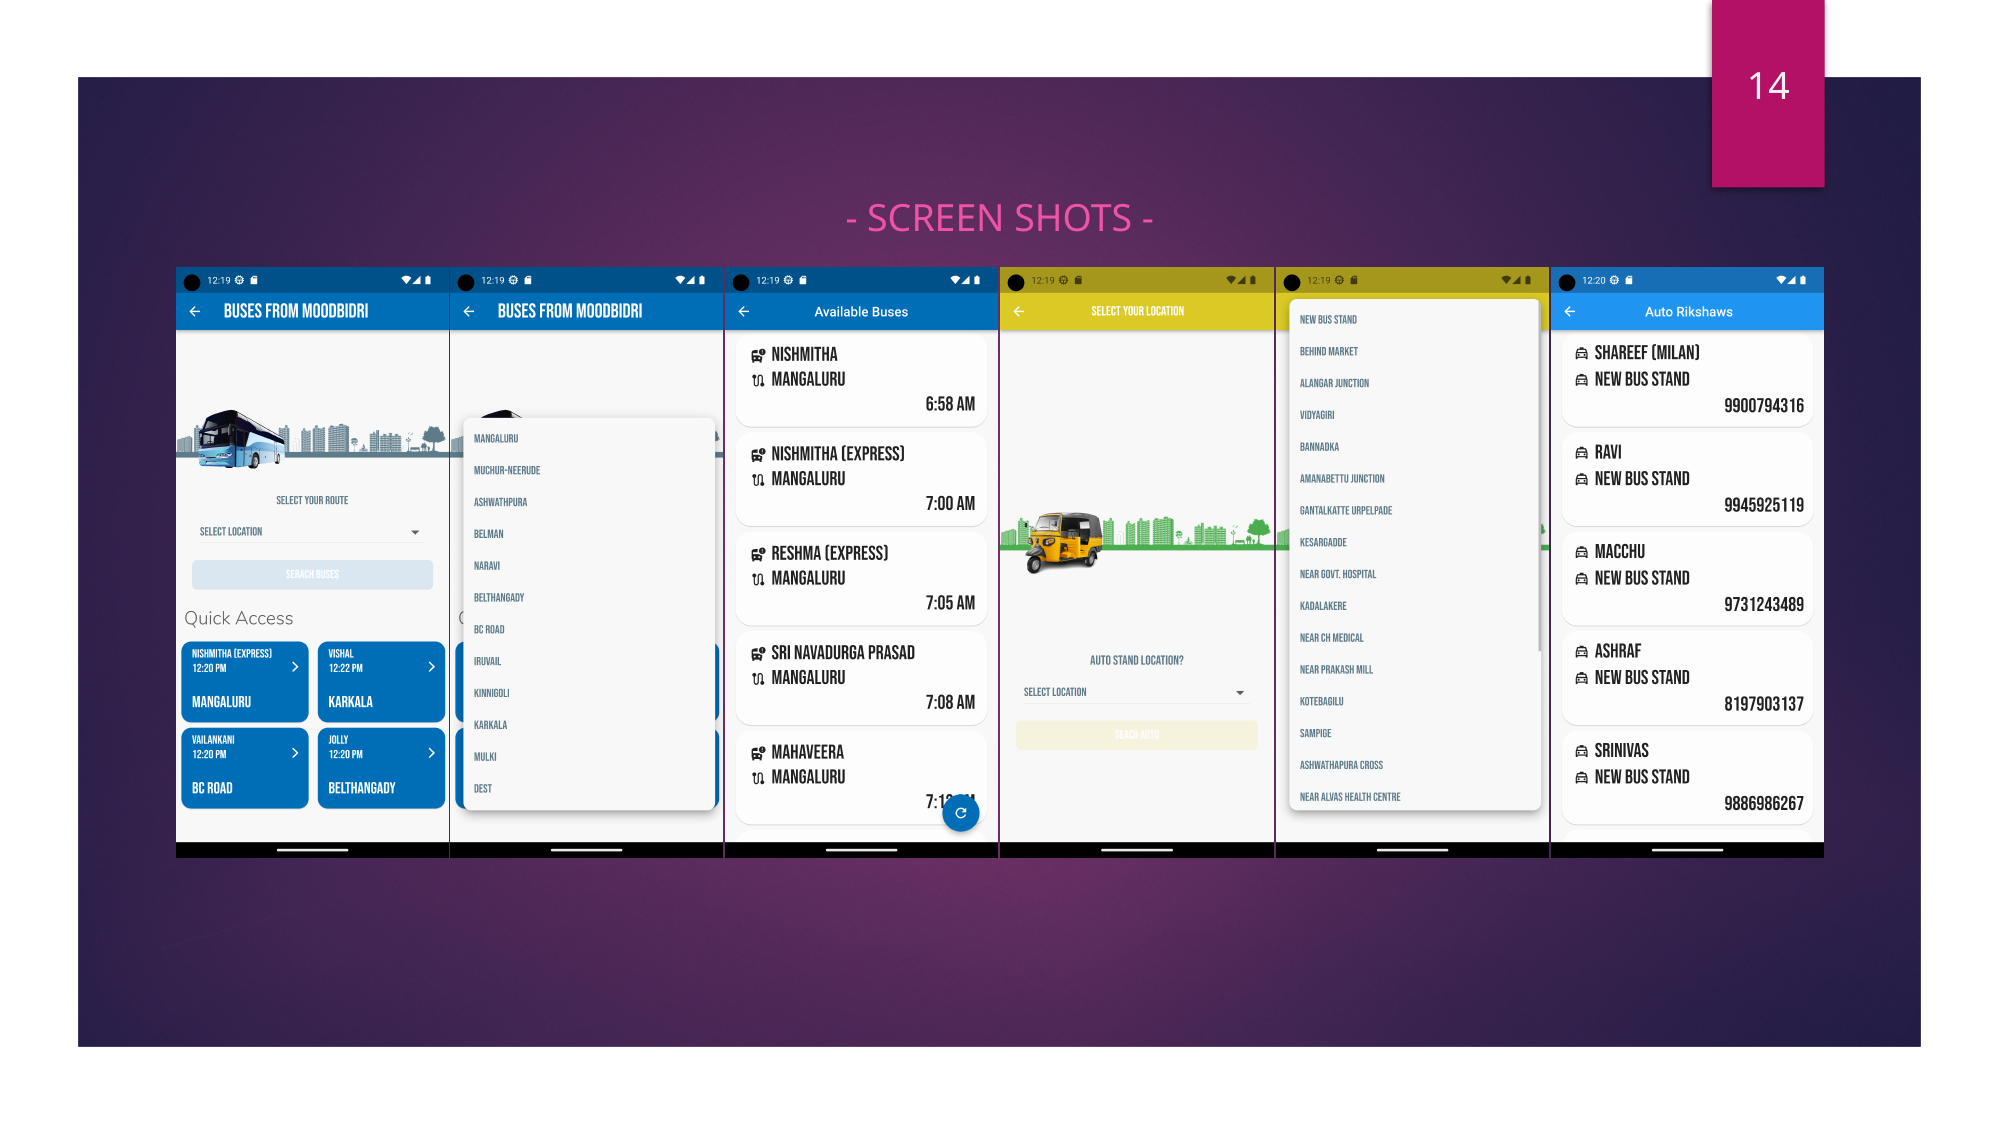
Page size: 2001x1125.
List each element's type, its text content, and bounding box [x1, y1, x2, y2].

text_box 14 [1711, 54, 1825, 115]
subtitle - Screen shots - [276, 186, 1724, 264]
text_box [175, 266, 1825, 858]
